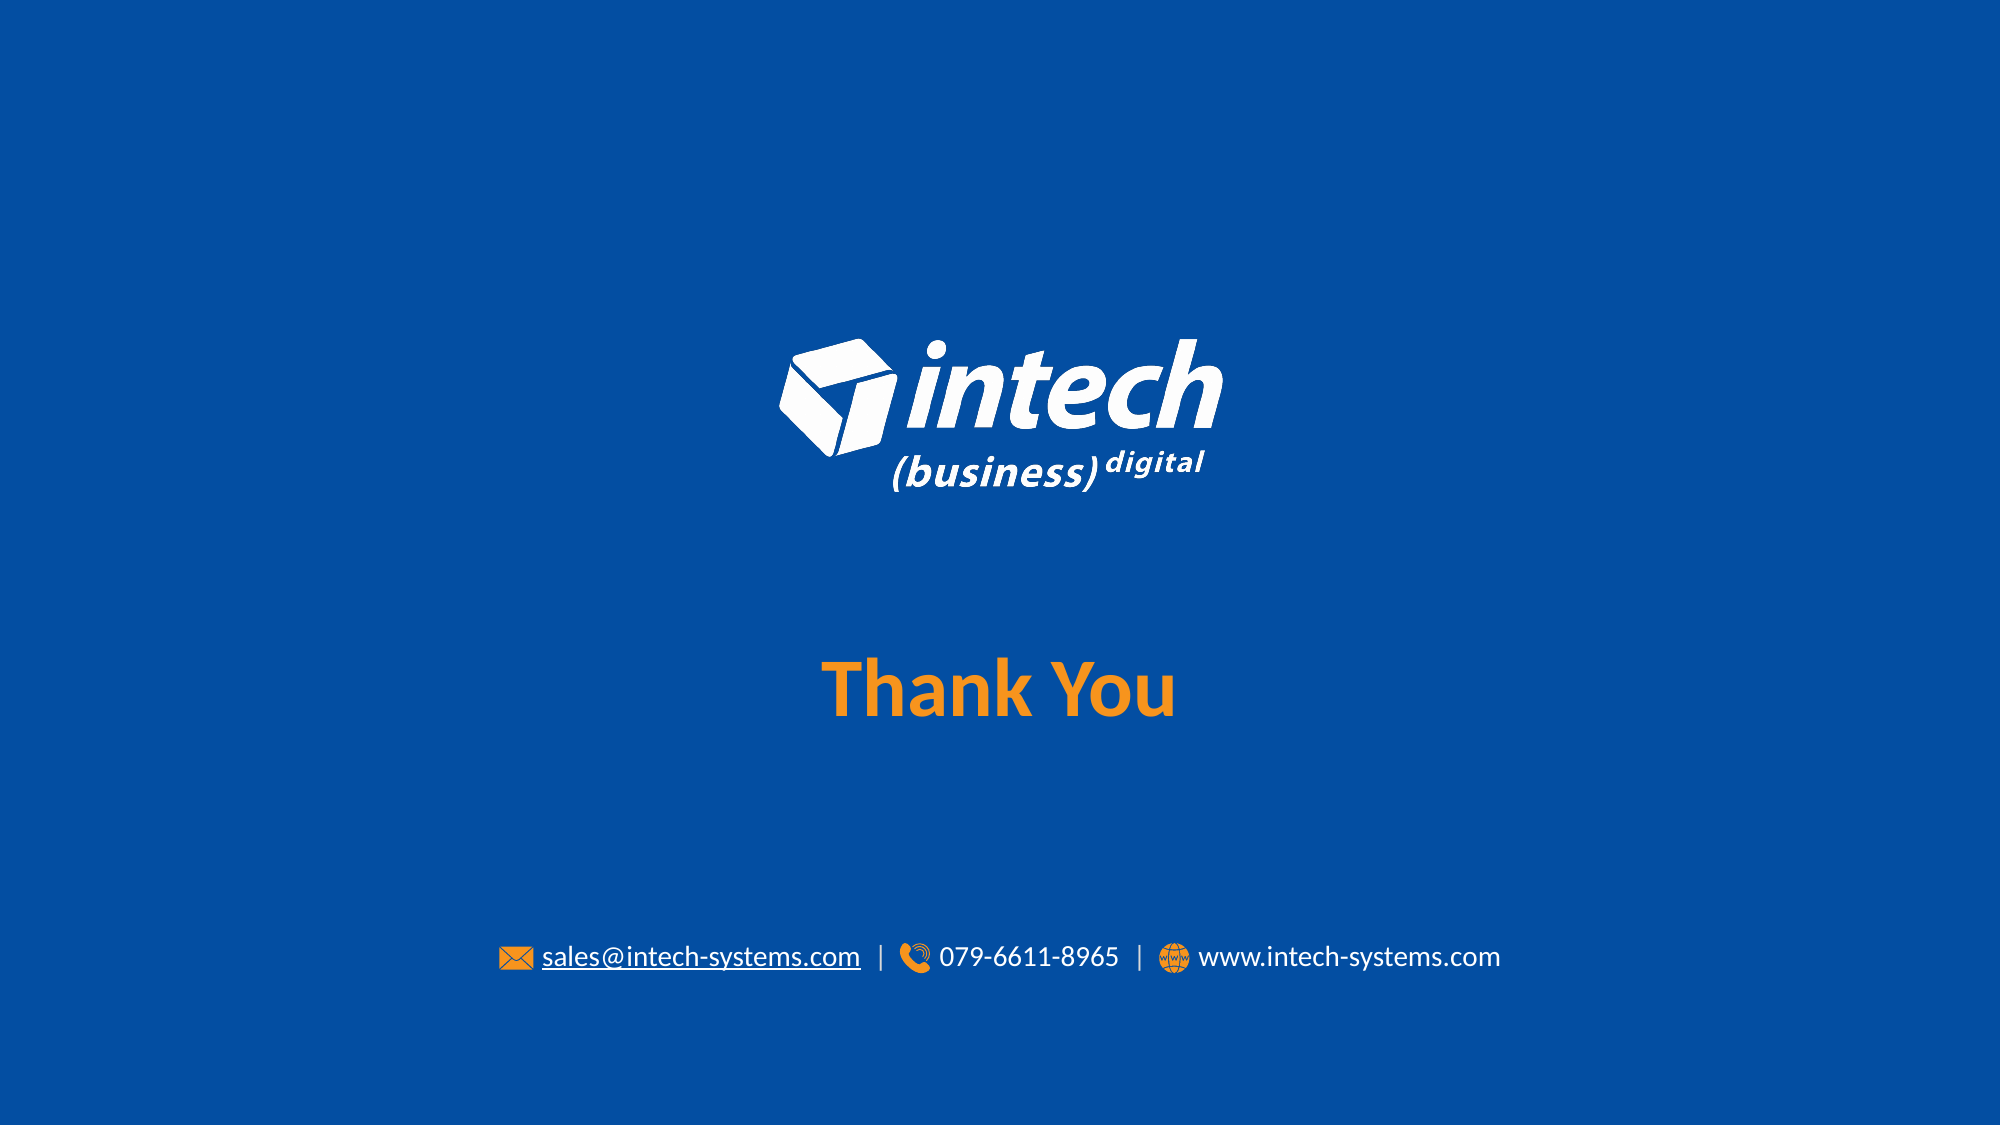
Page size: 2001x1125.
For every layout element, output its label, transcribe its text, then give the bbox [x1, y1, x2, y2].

title Thank You [59, 590, 1941, 742]
picture [774, 334, 1227, 496]
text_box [454, 929, 1589, 981]
